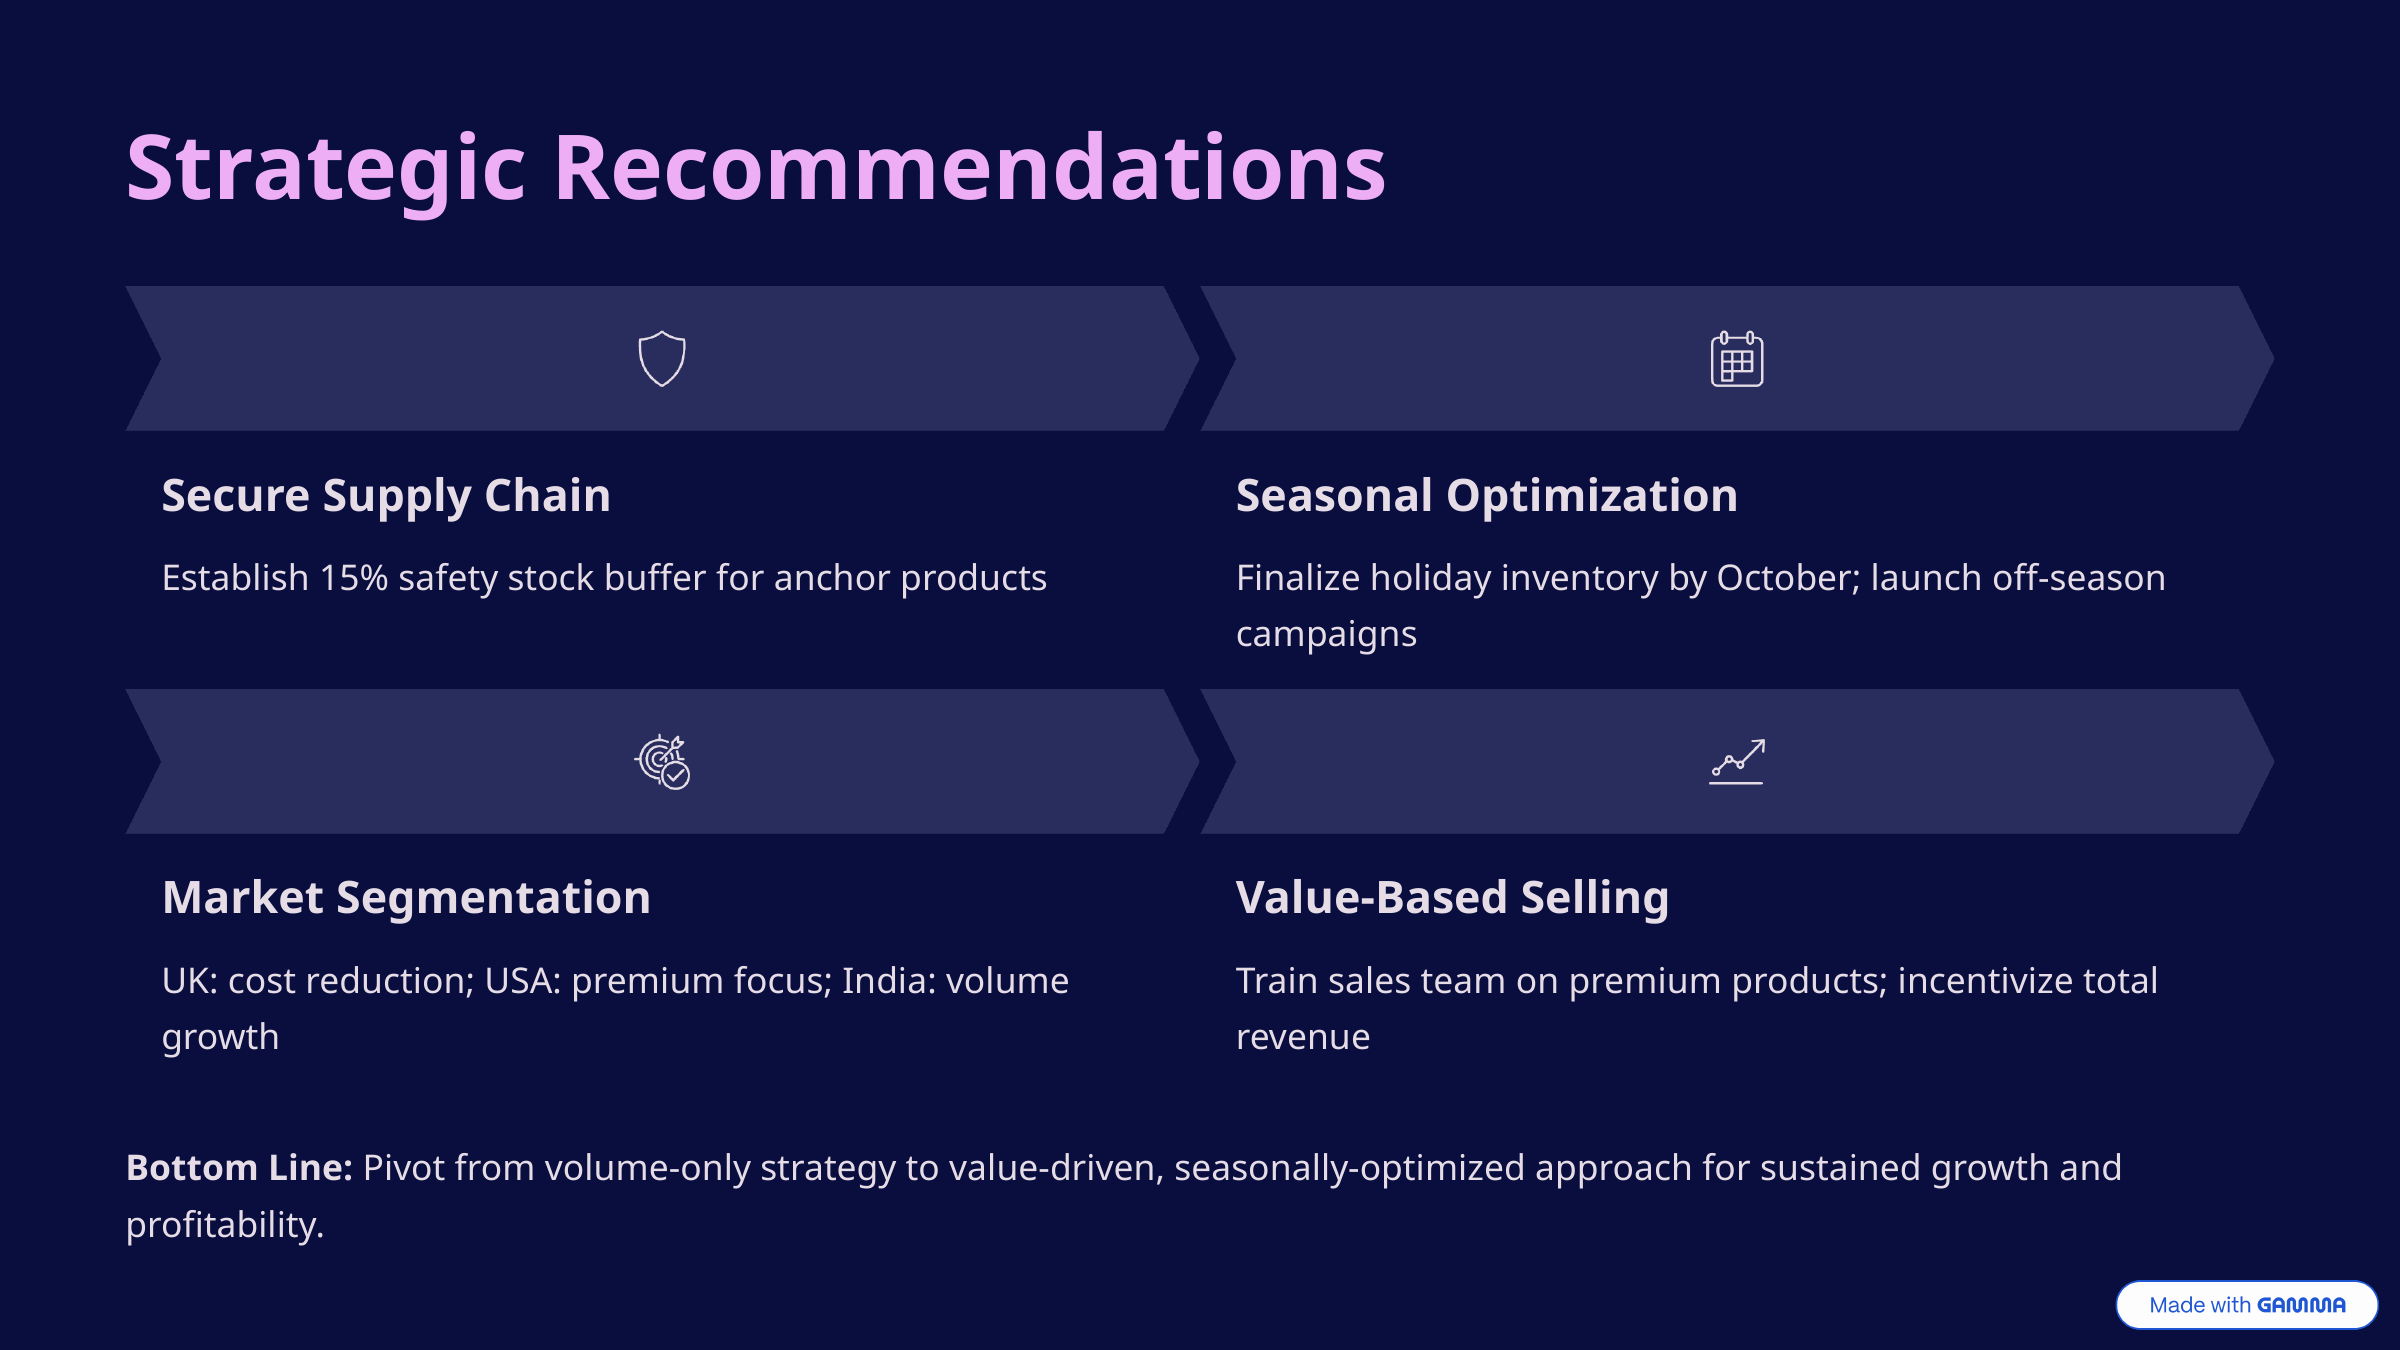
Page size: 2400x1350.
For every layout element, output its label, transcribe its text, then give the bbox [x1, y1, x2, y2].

text_box Secure Supply Chain [161, 464, 621, 521]
text_box Seasonal Optimization [1235, 464, 1735, 521]
picture [125, 286, 2275, 431]
text_box UK: cost reduction; USA: premium focus; India: volume growth [161, 944, 1165, 1057]
text_box Finalize holiday inventory by October; launch off-season campaigns [1235, 541, 2239, 654]
text_box Establish 15% safety stock buffer for anchor products [161, 541, 1165, 598]
text_box Market Segmentation [161, 867, 645, 924]
text_box Strategic Recommendations [125, 105, 1392, 218]
text_box Bottom Line: Pivot from volume-only strategy to value-driven, seasonally-optimized approach for sustained growth and profitability. [125, 1131, 2275, 1245]
picture [2106, 1271, 2389, 1339]
picture [125, 689, 2275, 834]
text_box Value-Based Selling [1235, 867, 1684, 924]
text_box Train sales team on premium products; incentivize total revenue [1235, 944, 2239, 1057]
